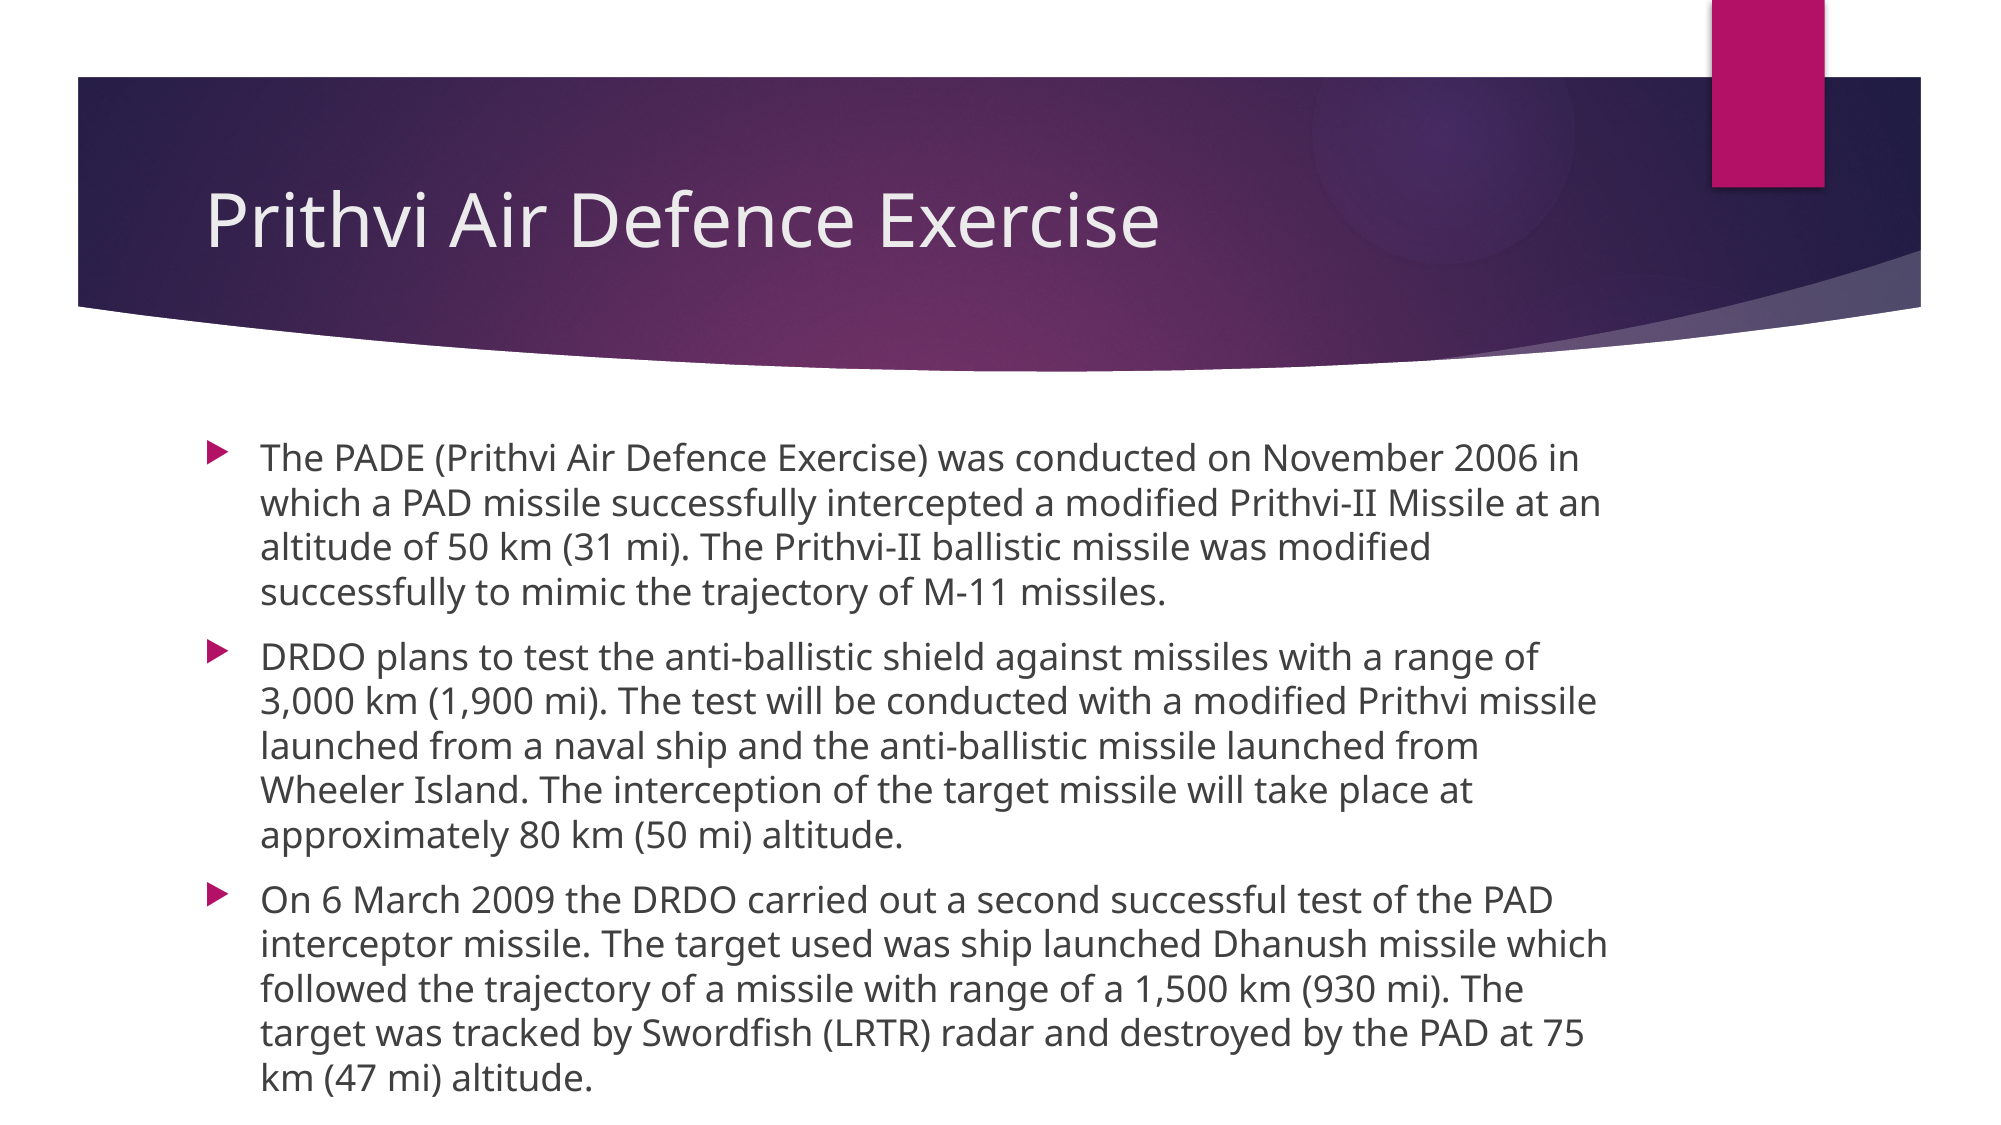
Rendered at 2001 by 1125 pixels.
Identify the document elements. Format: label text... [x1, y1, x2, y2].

title Prithvi Air Defence Exercise [189, 159, 1627, 276]
list The PADE (Prithvi Air Defence Exercise) was conducted on November 2006 in which a PAD missile successfully intercepted a modified Prithvi-II Missile at an altitude of 50 km (31 mi). The Prithvi-II ballistic missile was modified successfully to mimic the trajectory of M-11 missiles. DRDO plans to test the anti-ballistic shield against missiles with a range of 3,000 km (1,900 mi). The test will be conducted with a modified Prithvi missile launched from a naval ship and the anti-ballistic missile launched from Wheeler Island. The interception of the target missile will take place at approximately 80 km (50 mi) altitude. On 6 March 2009 the DRDO carried out a second successful test of the PAD interceptor missile. The target used was ship launched Dhanush missile which followed the trajectory of a missile with range of a 1,500 km (930 mi). The target was tracked by Swordfish (LRTR) radar and destroyed by the PAD at 75 km (47 mi) altitude. [189, 427, 1638, 1112]
